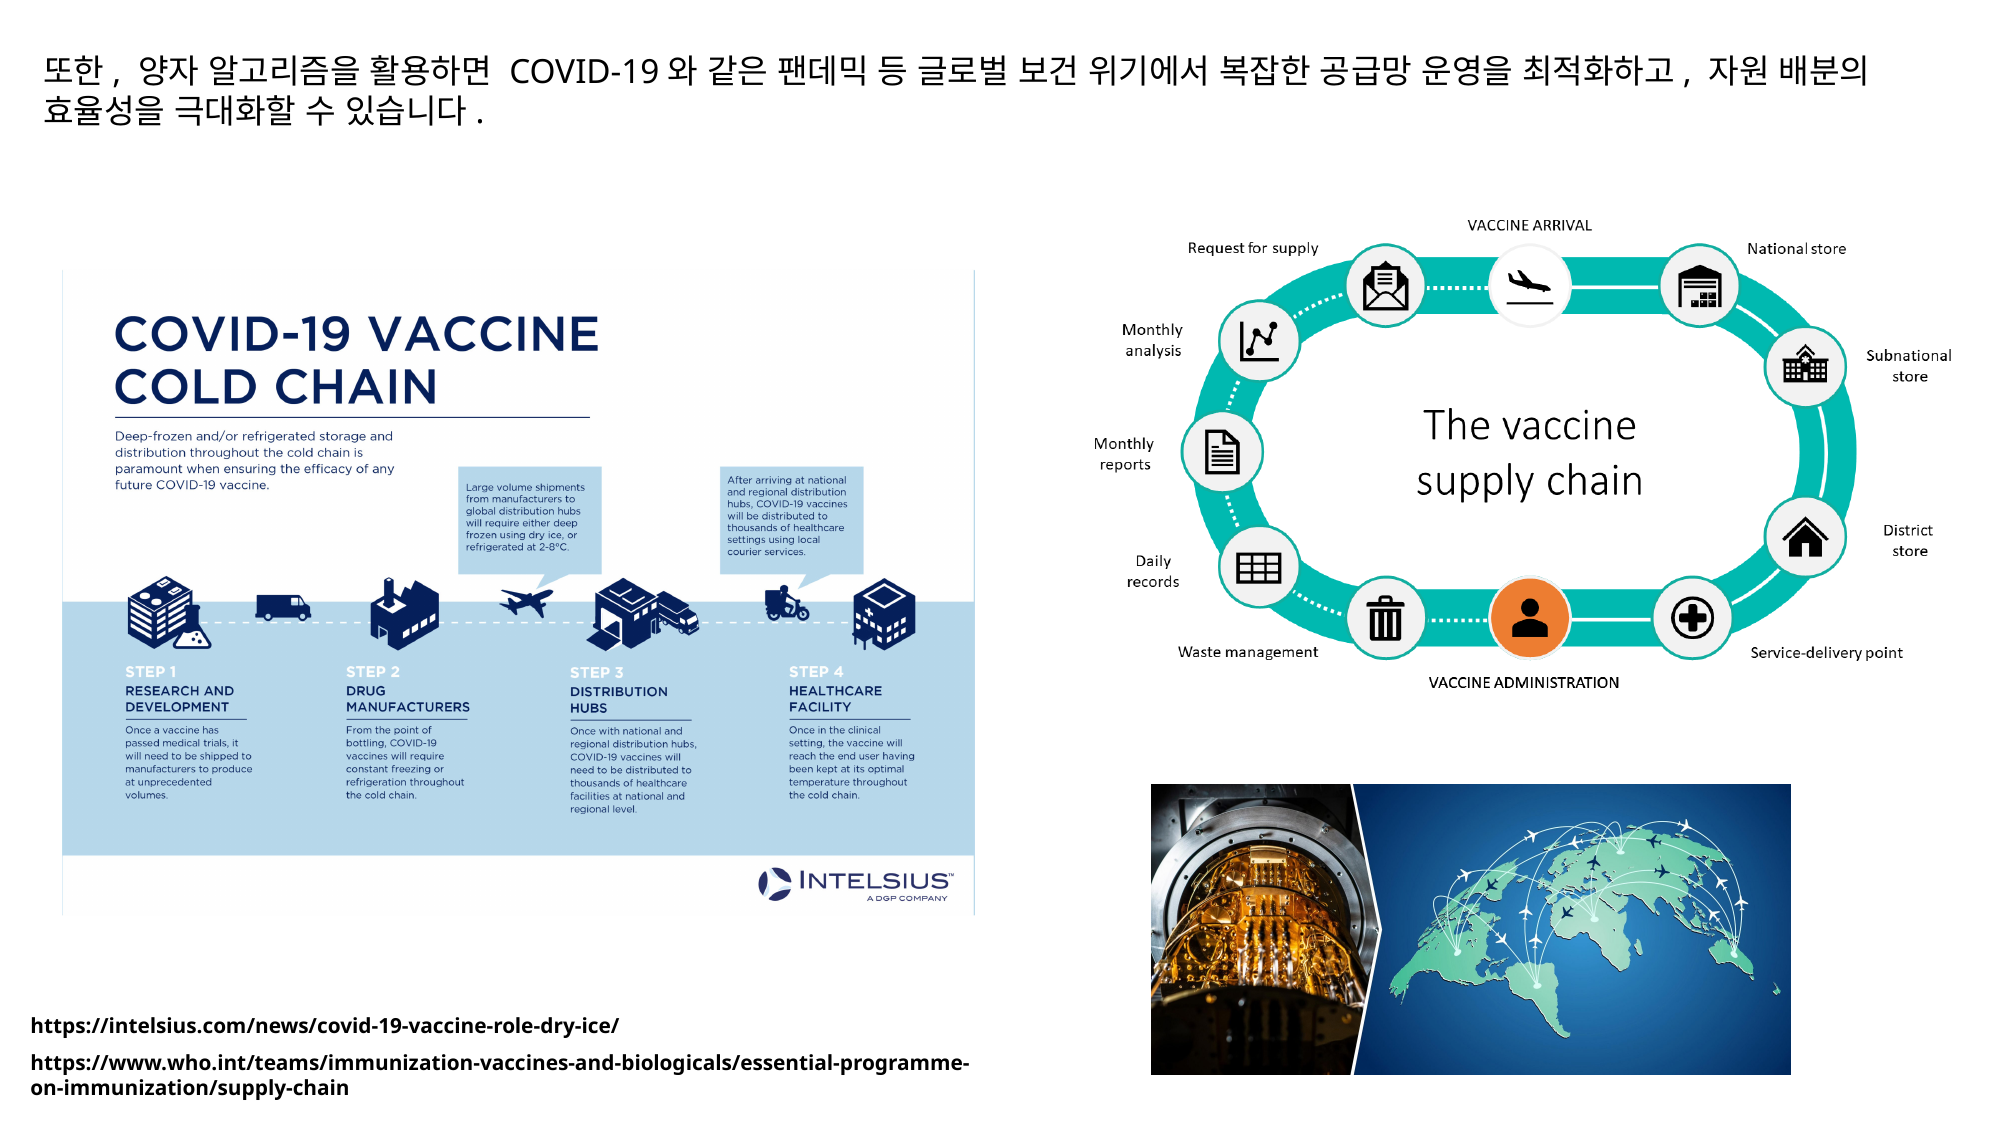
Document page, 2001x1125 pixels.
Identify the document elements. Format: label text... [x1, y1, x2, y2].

picture [1080, 204, 1966, 702]
picture [62, 268, 975, 916]
text_box https://intelsius.com/news/covid-19-vaccine-role-dry-ice/ [15, 1005, 1016, 1045]
text_box https://www.who.int/teams/immunization-vaccines-and-biologicals/essential-programme-on-immunization/supply-chain [15, 1045, 1016, 1107]
text_box 또한, 양자 알고리즘을 활용하면 COVID-19와 같은 팬데믹 등 글로벌 보건 위기에서 복잡한 공급망 운영을 최적화하고, 자원 배분의 효율성을 극대화할 수 있습니다. [28, 42, 1920, 138]
picture [1150, 784, 1792, 1076]
